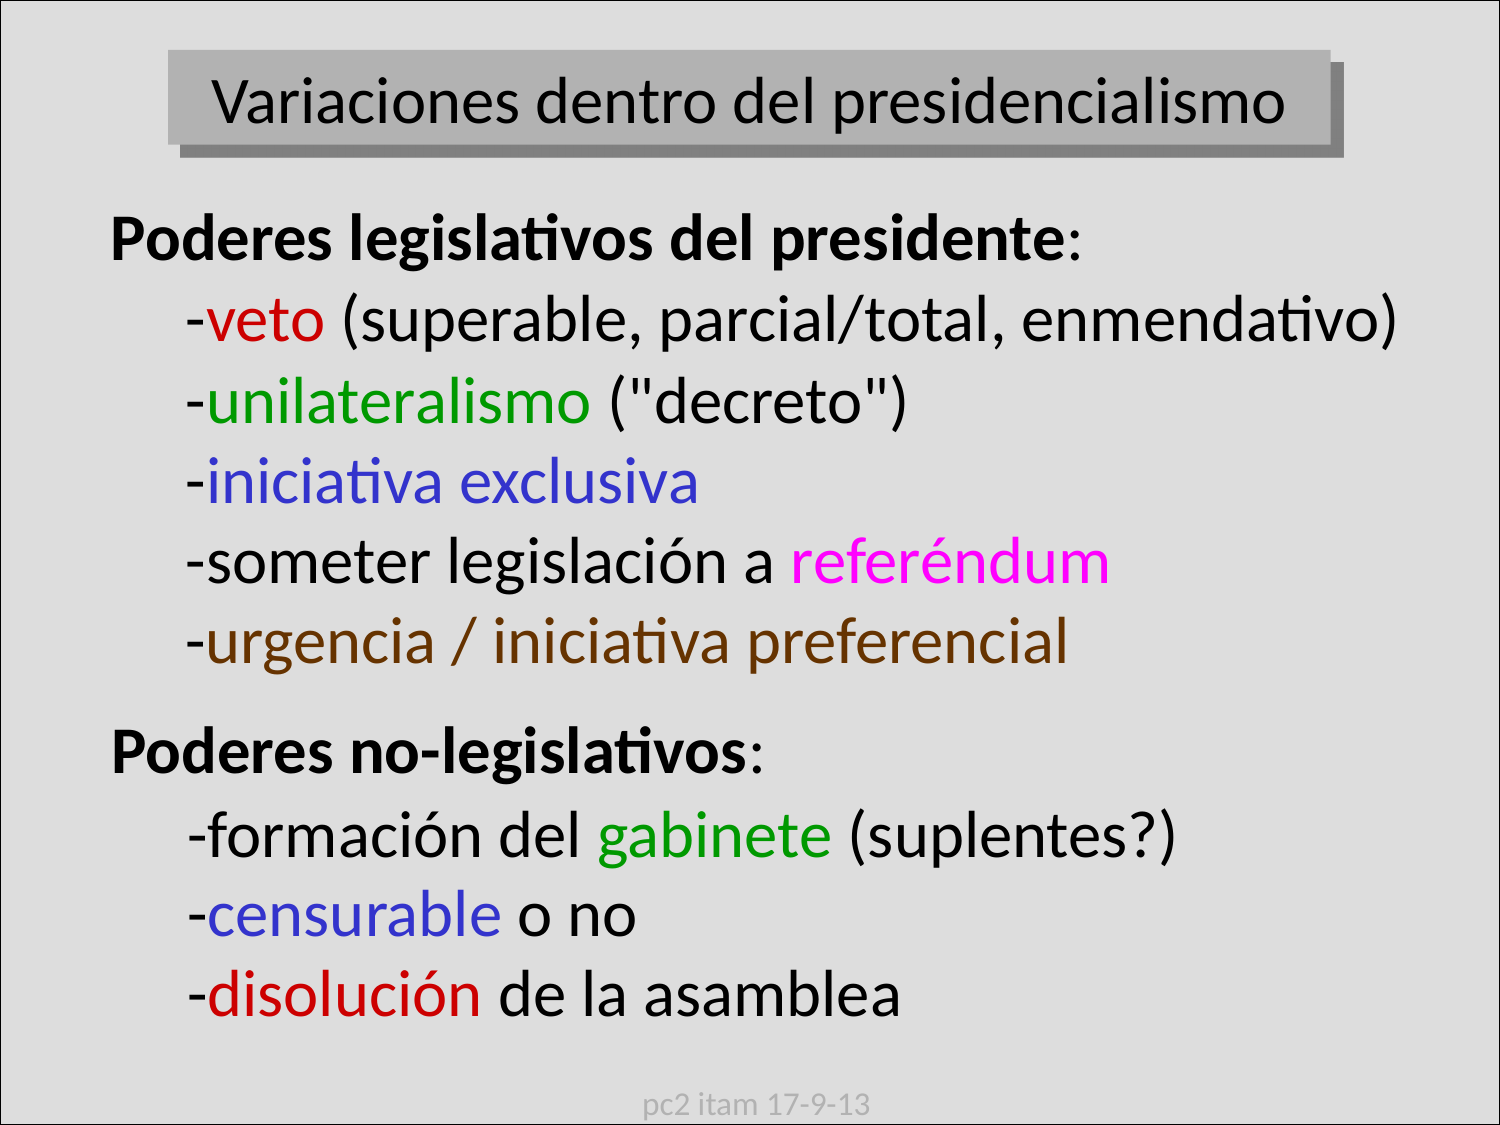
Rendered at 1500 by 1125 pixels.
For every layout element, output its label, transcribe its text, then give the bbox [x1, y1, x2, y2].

text_box Poderes no-legislativos: [96, 699, 1404, 795]
text_box -veto (superable, parcial/total, enmendativo) [95, 267, 1425, 363]
text_box Variaciones dentro del presidencialismo [168, 49, 1331, 145]
text_box -someter legislación a referéndum [95, 509, 1403, 605]
text_box -censurable o no -disolución de la asamblea [97, 862, 1405, 1038]
text_box -unilateralismo ("decreto") [95, 349, 1403, 429]
text_box -urgencia / iniciativa preferencial [95, 589, 1402, 685]
text_box -formación del gabinete (suplentes?) [97, 783, 1405, 862]
text_box Poderes legislativos del presidente: [95, 186, 1403, 267]
text_box -iniciativa exclusiva [95, 429, 1403, 509]
